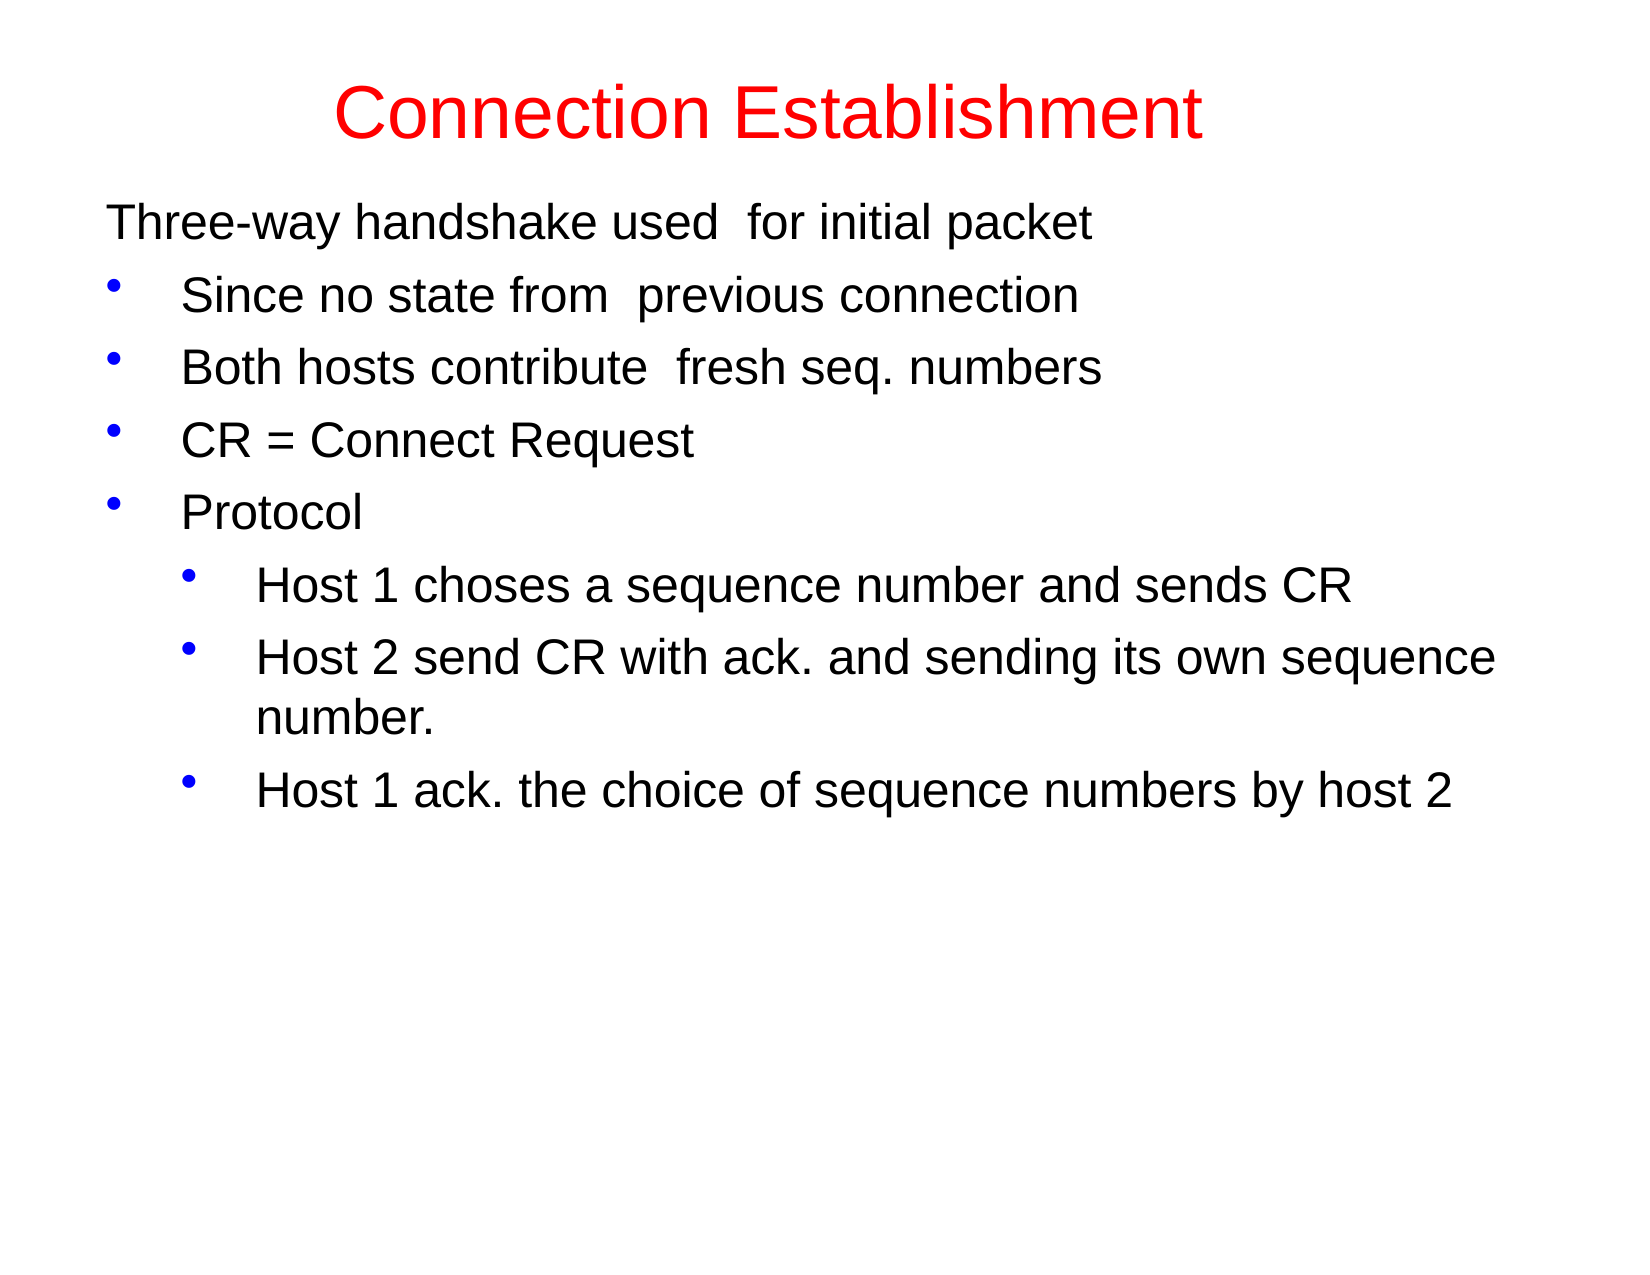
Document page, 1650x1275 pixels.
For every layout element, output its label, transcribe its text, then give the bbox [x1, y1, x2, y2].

text_box Three-way handshake used for initial packet Since no state from previous connection Both hosts contribute fresh seq. numbers CR = Connect Request Protocol Host 1 choses a sequence number and sends CR Host 2 send CR with ack. and sending its own sequence number. Host 1 ack. the choice of sequence numbers by host 2 [103, 187, 1650, 818]
title Connection Establishment [331, 61, 1319, 187]
